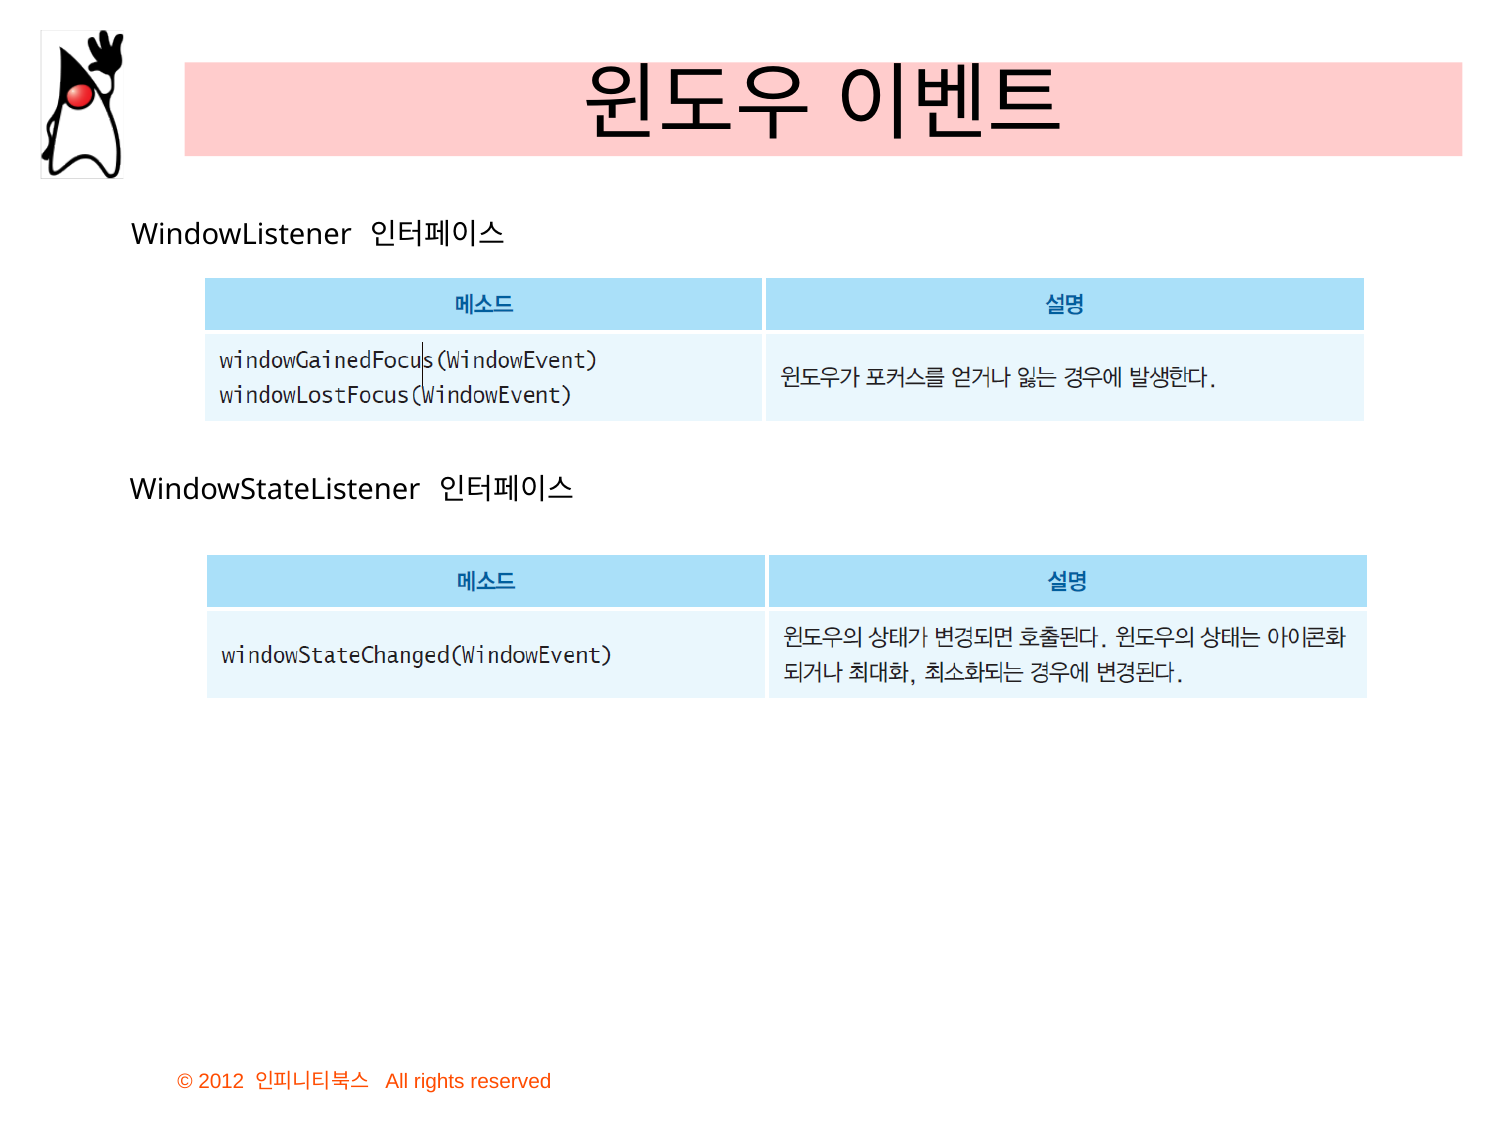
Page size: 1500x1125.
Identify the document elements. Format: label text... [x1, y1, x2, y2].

picture [39, 30, 124, 179]
title 윈도우 이벤트 [184, 62, 1463, 157]
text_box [108, 199, 1366, 423]
text_box WindowStateListener 인터페이스 [107, 454, 602, 515]
picture [205, 552, 1368, 703]
